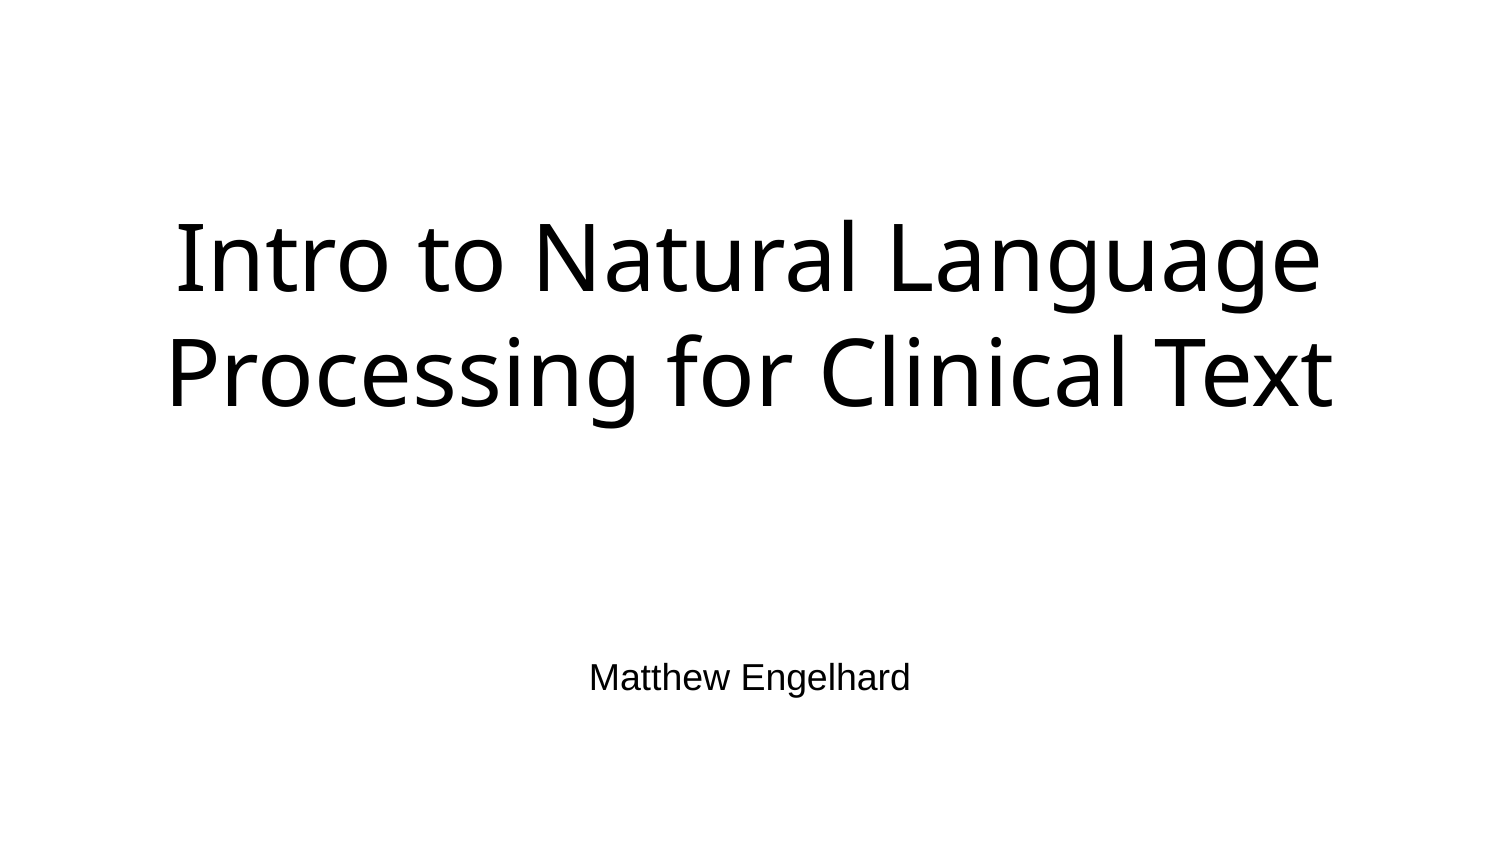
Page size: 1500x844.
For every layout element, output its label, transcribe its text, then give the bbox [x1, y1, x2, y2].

subtitle Matthew Engelhard [348, 649, 1152, 783]
title Intro to Natural Language Processing for Clinical Text [112, 147, 1388, 540]
